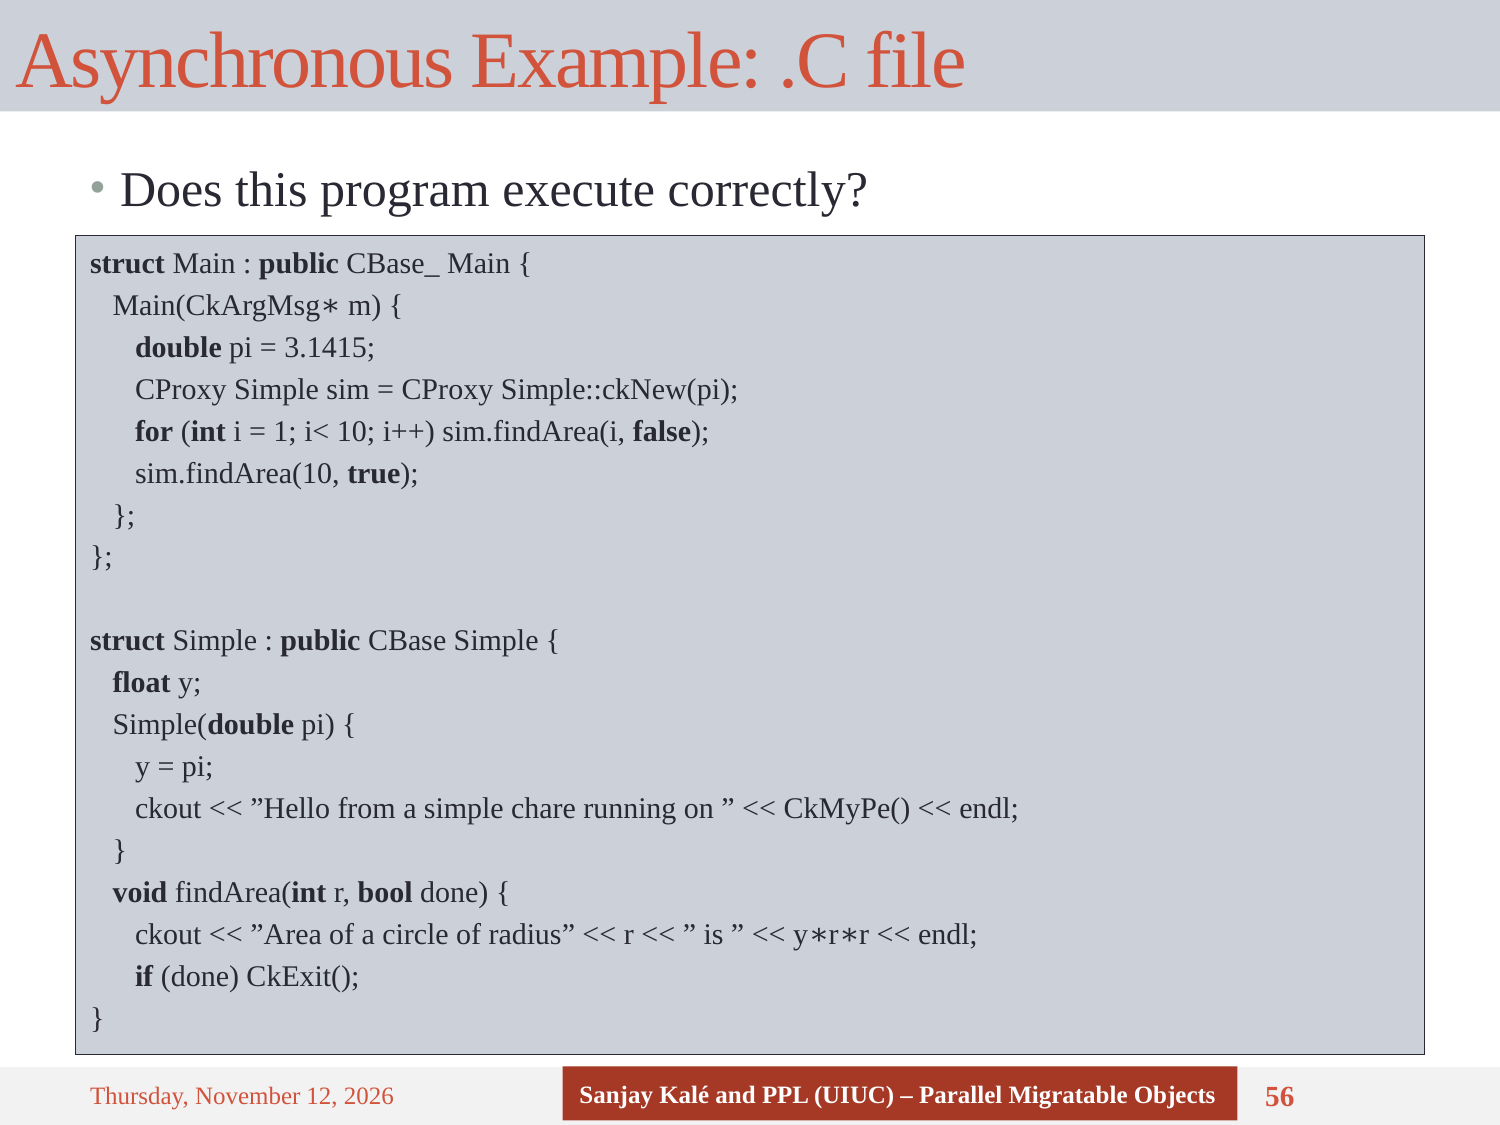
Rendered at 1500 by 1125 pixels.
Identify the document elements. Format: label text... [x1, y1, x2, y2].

list Does this program execute correctly? [75, 149, 1425, 235]
slide_number 56 [1250, 1067, 1425, 1122]
title Asynchronous Example: .C file [0, 0, 1500, 112]
footer Sanjay Kalé and PPL (UIUC) – Parallel Migratable Objects [562, 1066, 1238, 1121]
list struct Main : public CBase_ Main { Main(CkArgMsg∗ m) { double pi = 3.1415; CProxy Simple sim = CProxy Simple::ckNew(pi); for (int i = 1; i< 10; i++) sim.findArea(i, false); sim.findArea(10, true); }; }; struct Simple : public CBase Simple { float y; Simple(double pi) { y = pi; ckout << ”Hello from a simple chare running on ” << CkMyPe() << endl; } void findArea(int r, bool done) { ckout << ”Area of a circle of radius” << r << ” is ” << y∗r∗r << endl; if (done) CkExit(); } [75, 235, 1425, 1055]
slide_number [75, 1067, 550, 1122]
